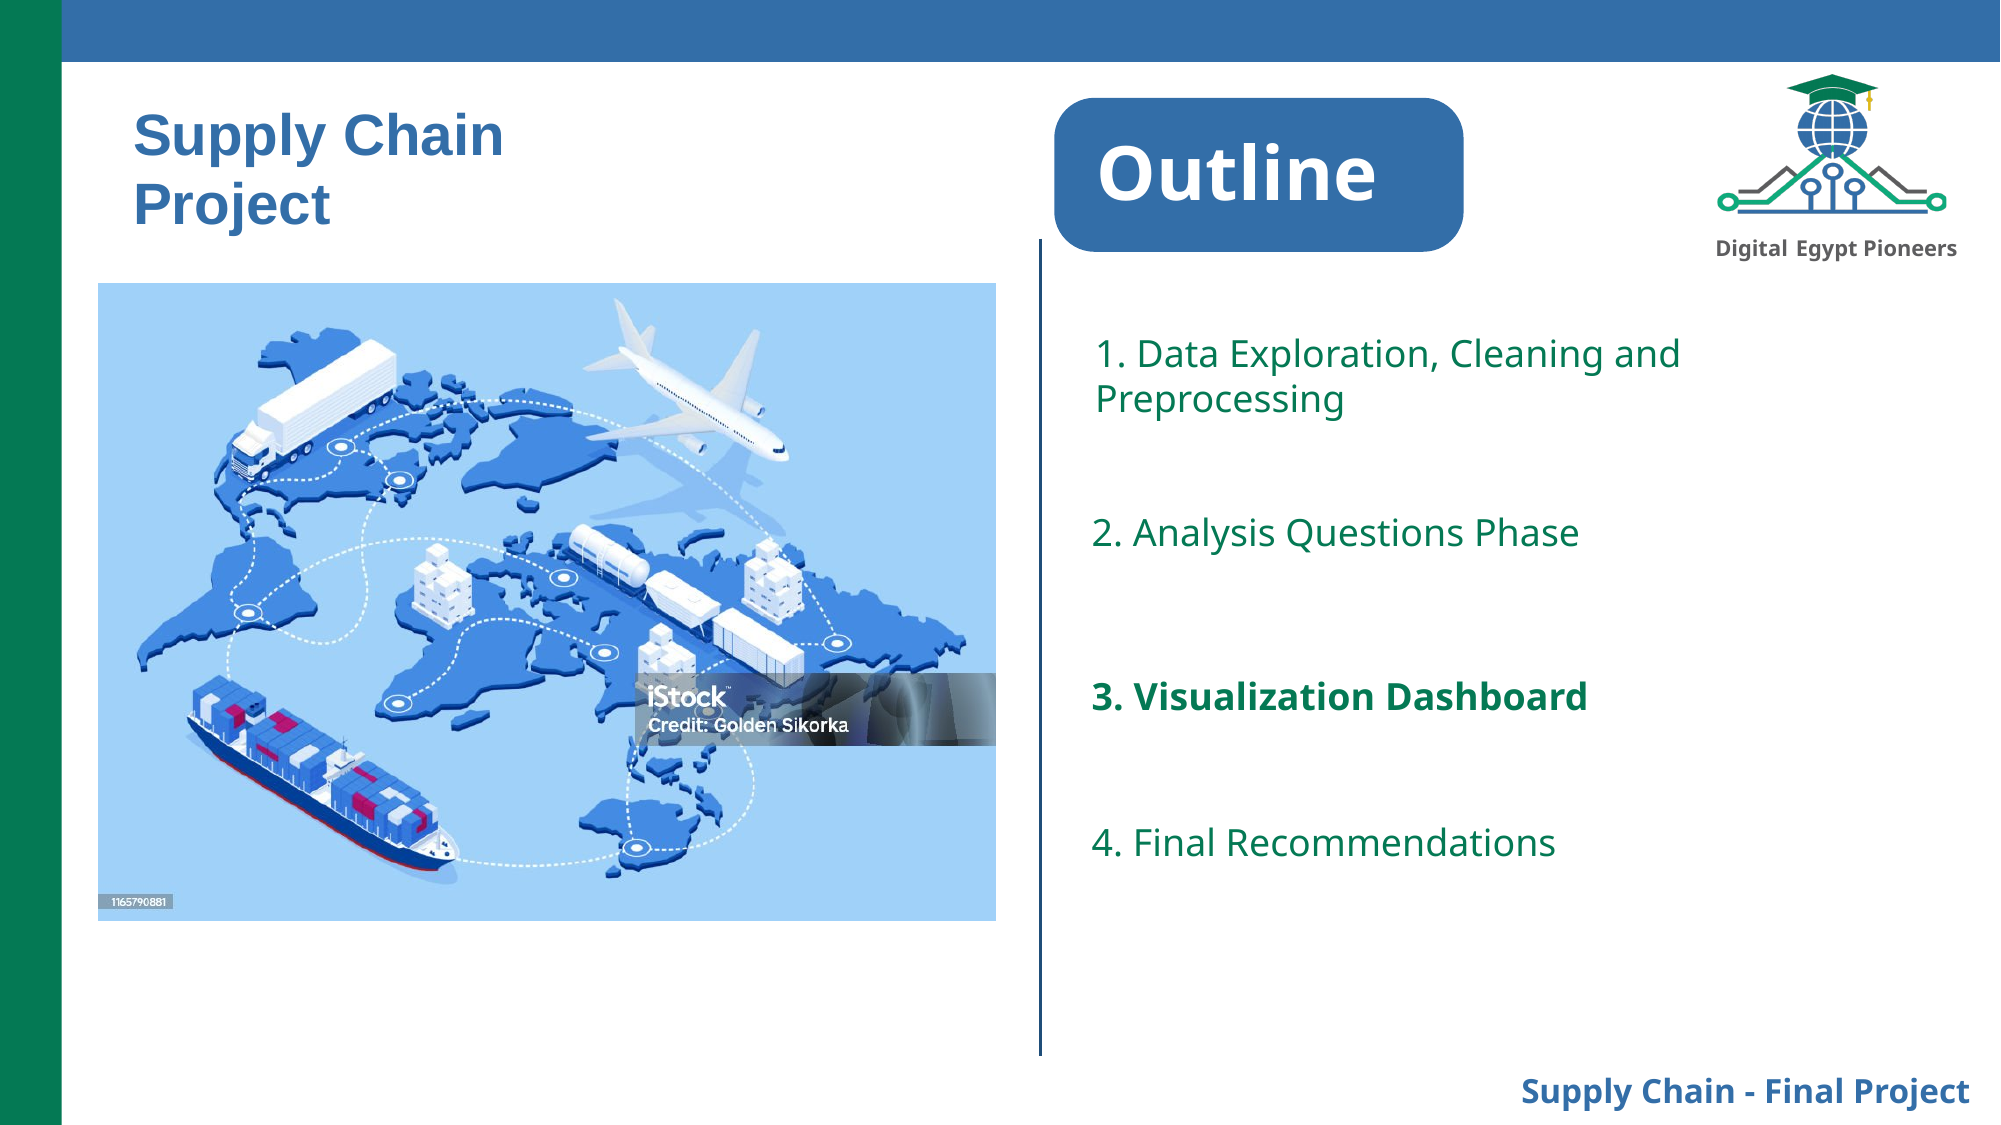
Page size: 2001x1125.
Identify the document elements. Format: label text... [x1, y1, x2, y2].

text_box 4. Final Recommendations [1076, 811, 1837, 871]
text_box 3. Visualization Dashboard [1076, 665, 1837, 726]
text_box 1. Data Exploration, Cleaning and Preprocessing [1080, 322, 1841, 428]
text_box [0, 0, 63, 1125]
text_box 2. Analysis Questions Phase [1076, 501, 1837, 562]
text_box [1684, 74, 1989, 284]
text_box Supply Chain Project [118, 89, 890, 244]
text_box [1039, 97, 1464, 252]
text_box [63, 0, 2000, 63]
picture [98, 283, 996, 921]
text_box Supply Chain - Final Project [1425, 1063, 2000, 1118]
